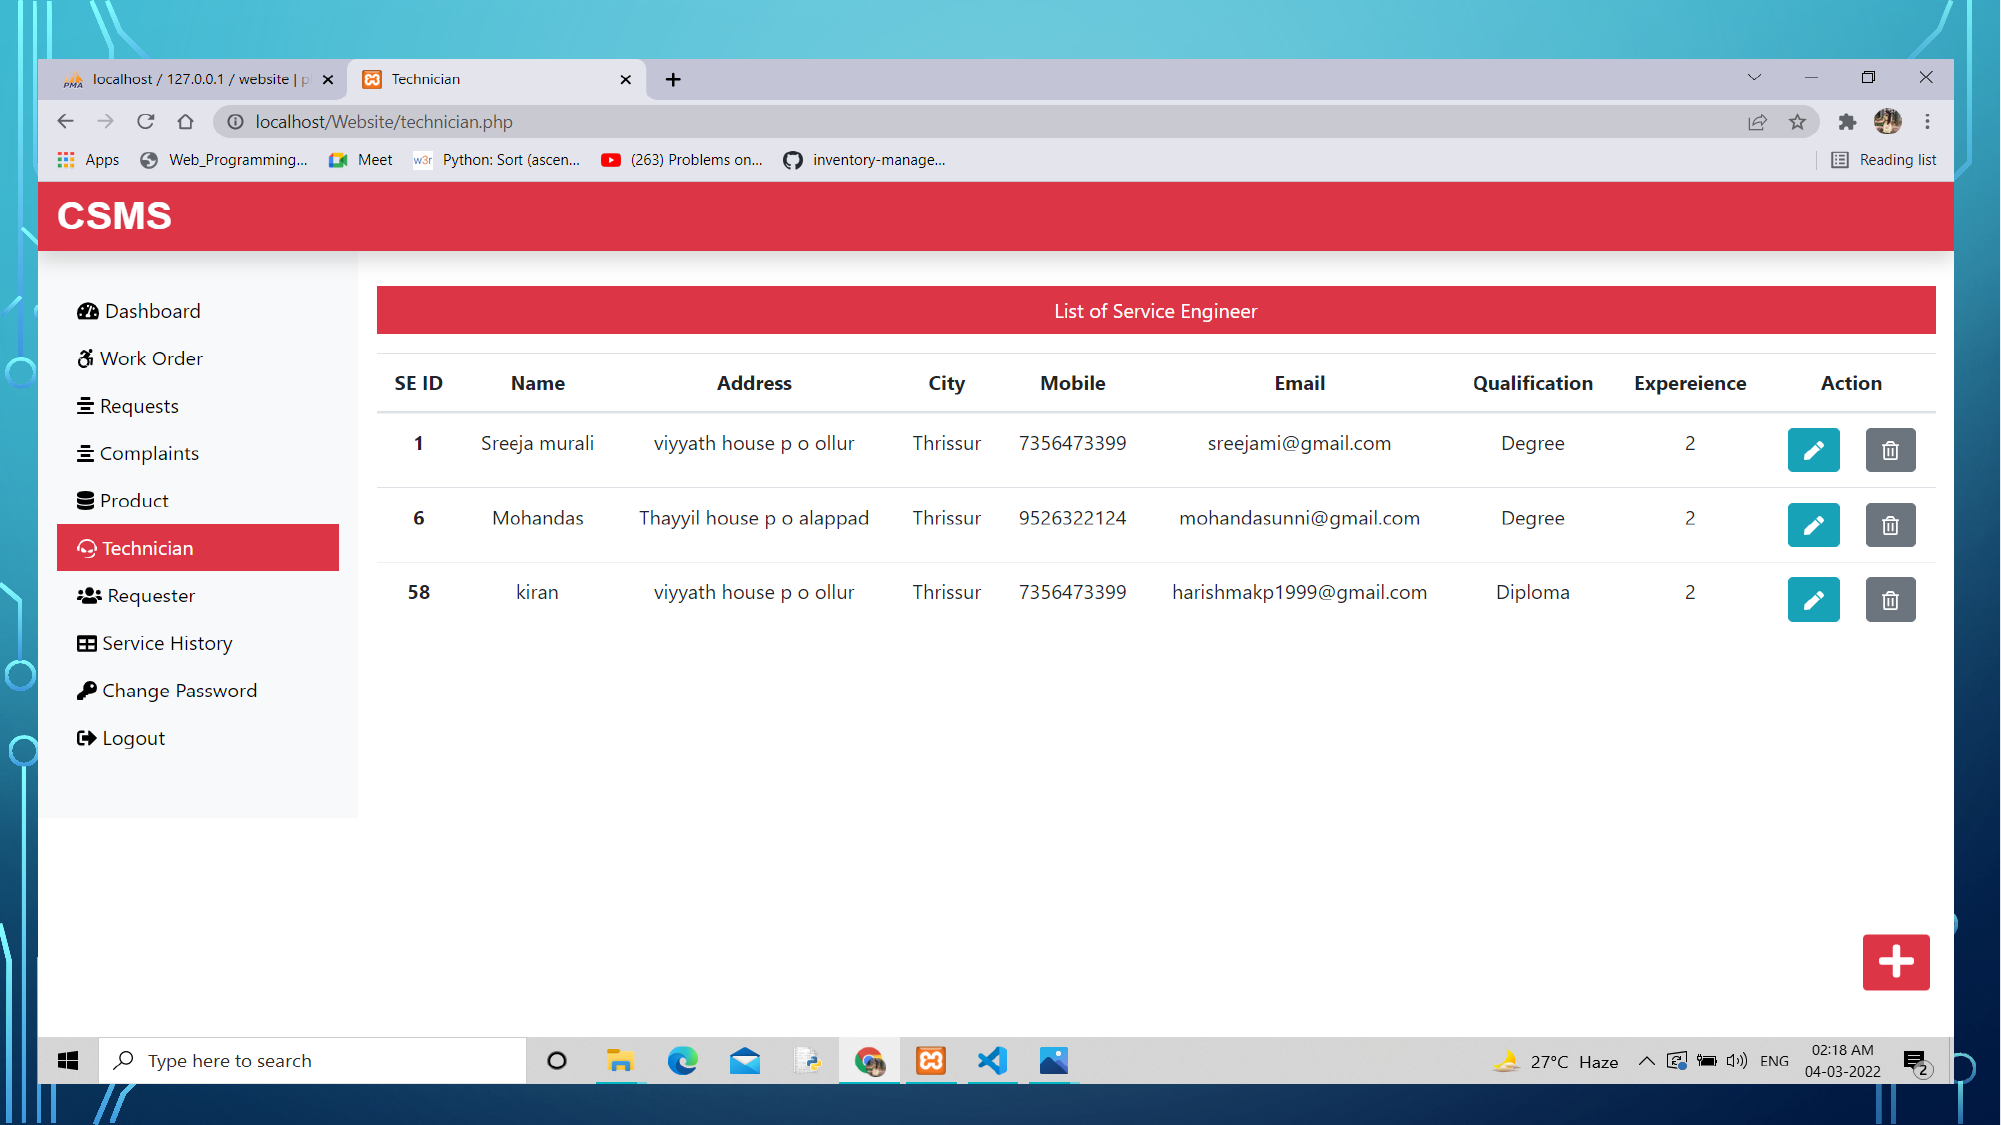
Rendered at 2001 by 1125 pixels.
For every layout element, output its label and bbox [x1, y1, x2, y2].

list [37, 59, 1954, 1084]
